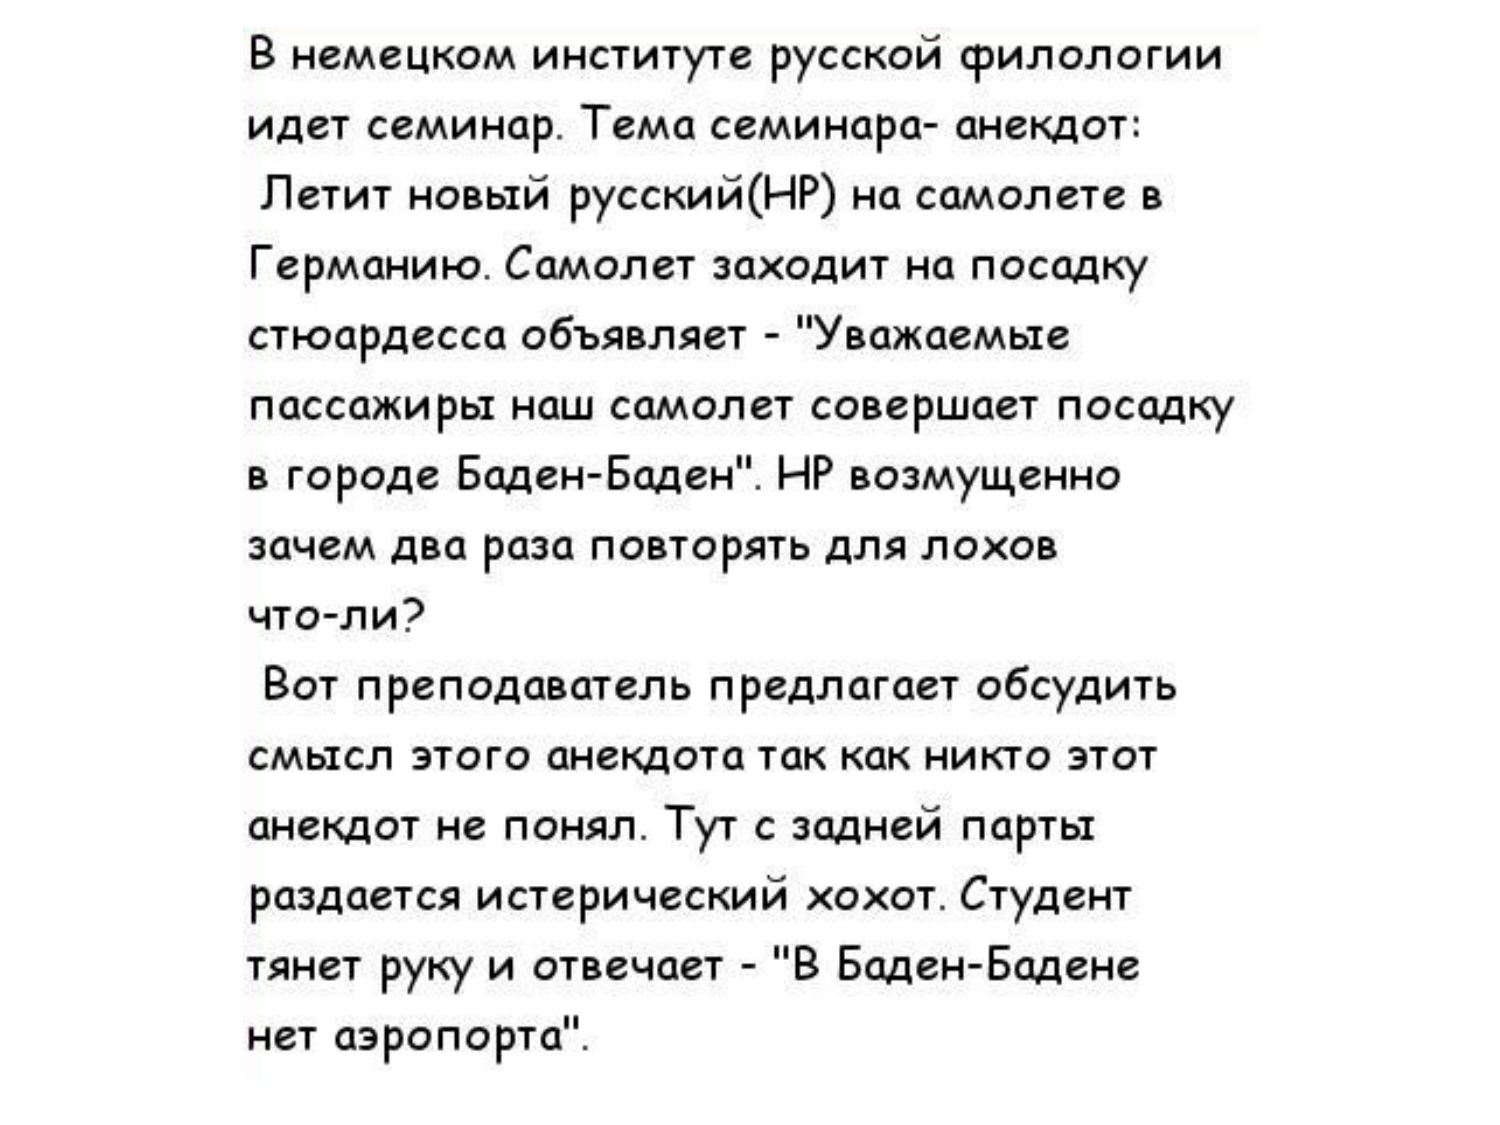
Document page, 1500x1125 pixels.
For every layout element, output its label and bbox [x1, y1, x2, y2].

picture [242, 27, 1260, 1080]
